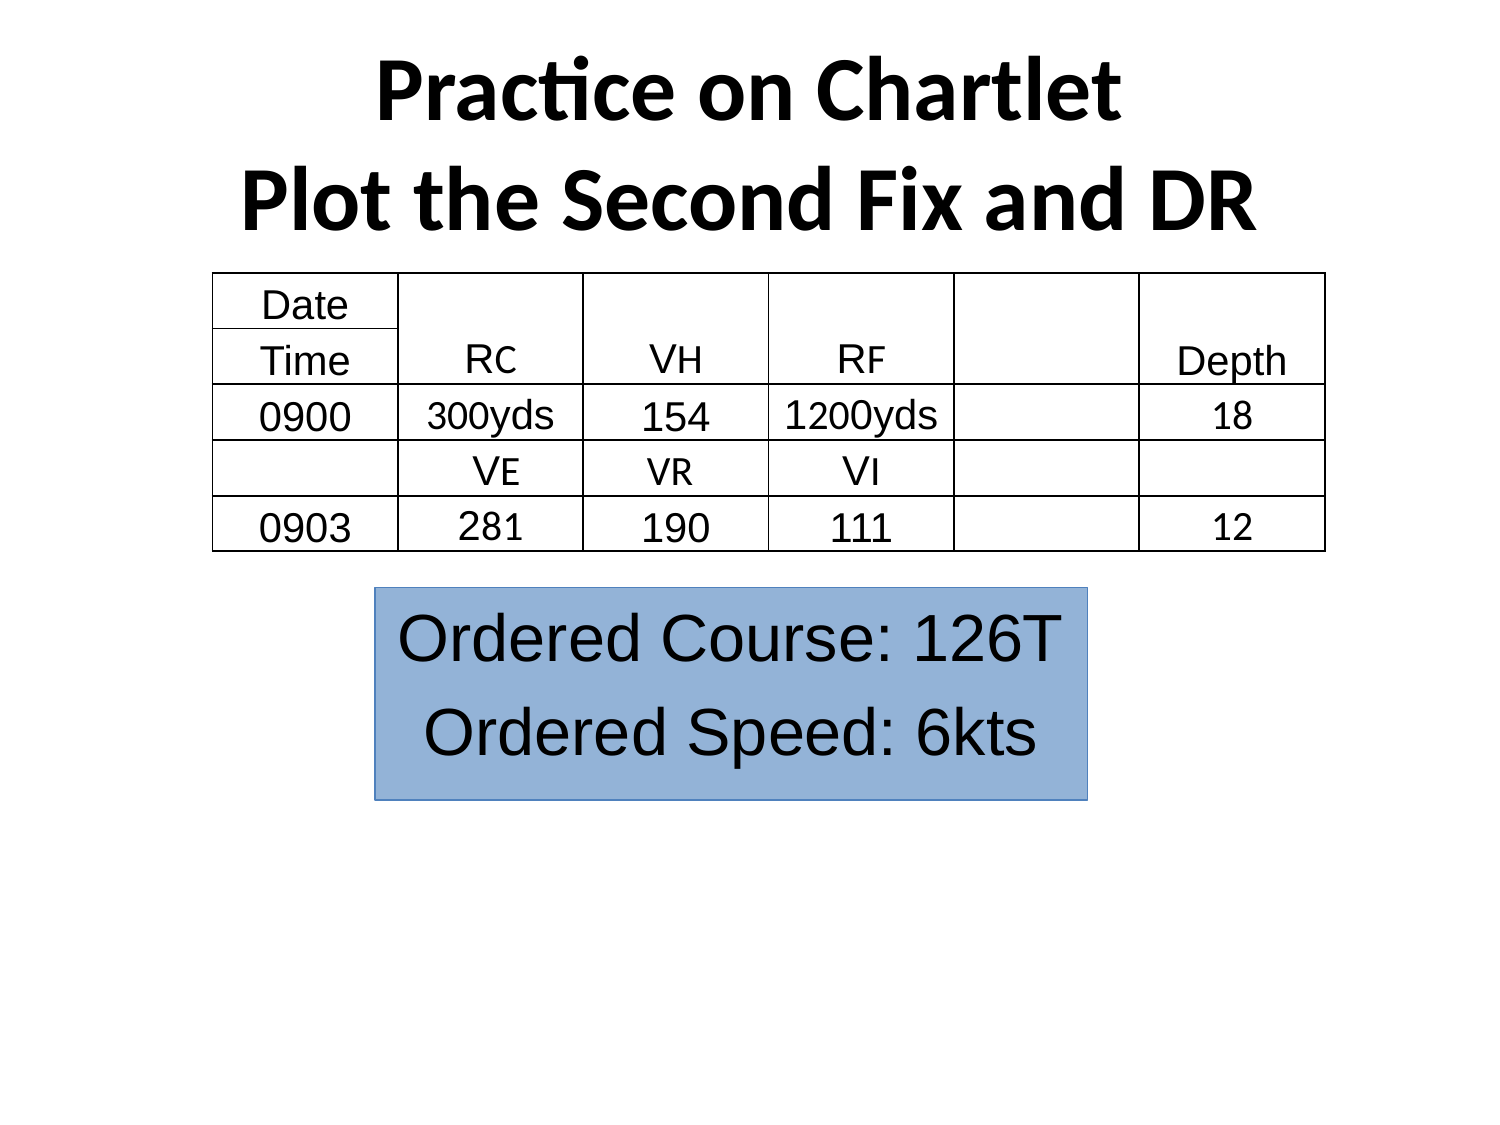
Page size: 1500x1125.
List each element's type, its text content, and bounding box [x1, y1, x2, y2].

table_cell Time [213, 329, 397, 383]
table_cell 190 [584, 497, 768, 550]
title Practice on Chartlet Plot the Second Fix and DR [75, 45, 1425, 233]
table_header RC [399, 274, 582, 383]
table_header [955, 274, 1138, 383]
table_cell 154 [584, 385, 768, 439]
table_cell [213, 441, 397, 495]
table_cell 1200yds [769, 385, 953, 439]
table_cell 12 [1140, 497, 1324, 550]
table_cell 300yds [399, 385, 582, 439]
table_header RF [769, 274, 953, 383]
table_cell 0903 [213, 497, 397, 550]
table_cell 18 [1140, 385, 1324, 439]
table_cell 281 [399, 497, 582, 550]
table_cell [955, 497, 1138, 550]
table_cell [1140, 441, 1324, 495]
table_cell 0900 [213, 385, 397, 439]
table_cell VI [769, 441, 953, 495]
table_cell [955, 441, 1138, 495]
text_box Ordered Course: 126T Ordered Speed: 6kts [375, 587, 1088, 800]
table_header Depth [1140, 274, 1324, 383]
table_cell VE [399, 441, 582, 495]
table_cell 111 [769, 497, 953, 550]
table_cell VR [584, 441, 768, 495]
table_cell [955, 385, 1138, 439]
table_header Date [213, 274, 397, 328]
table_header VH [584, 274, 768, 383]
